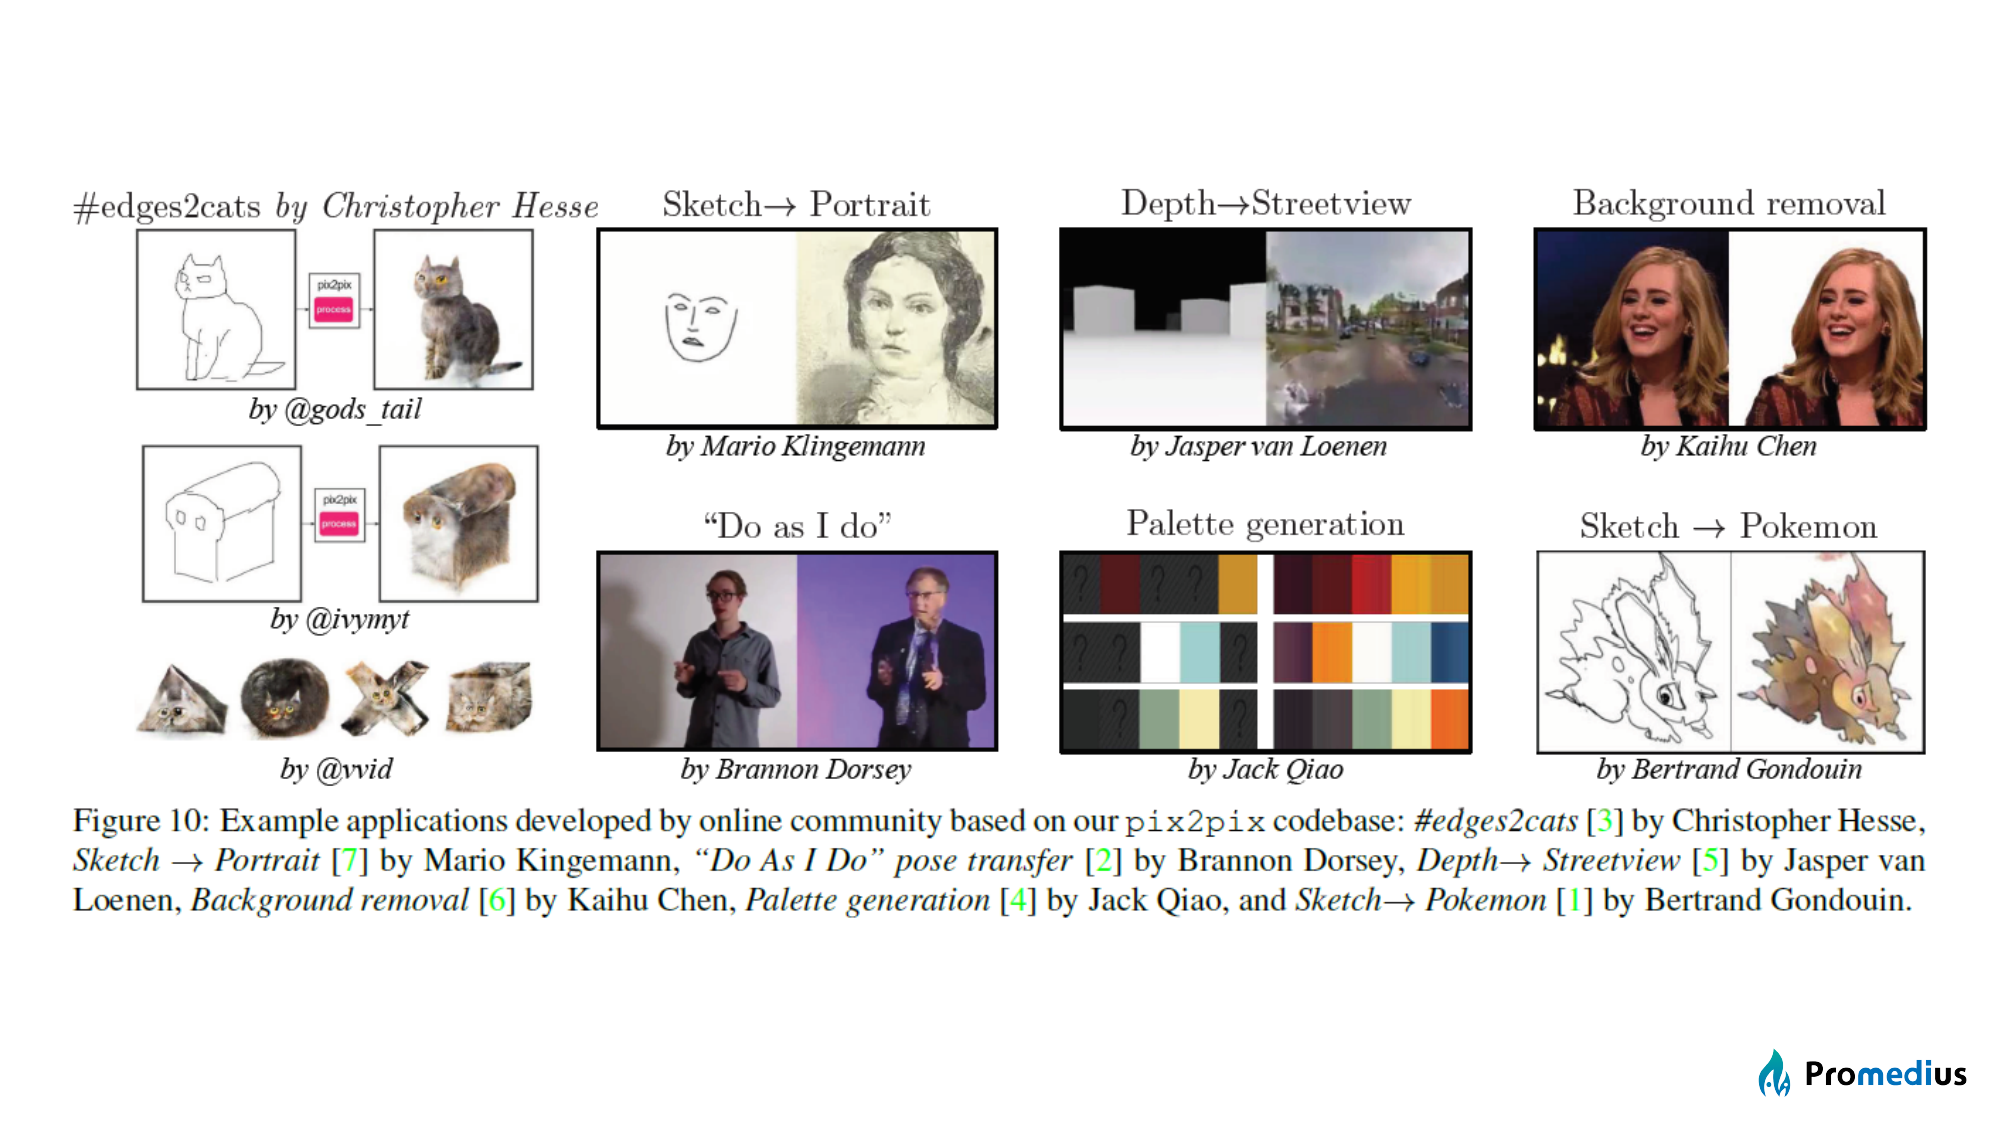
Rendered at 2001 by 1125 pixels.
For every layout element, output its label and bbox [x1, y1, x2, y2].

picture [1758, 1048, 1967, 1097]
picture [57, 168, 1950, 932]
